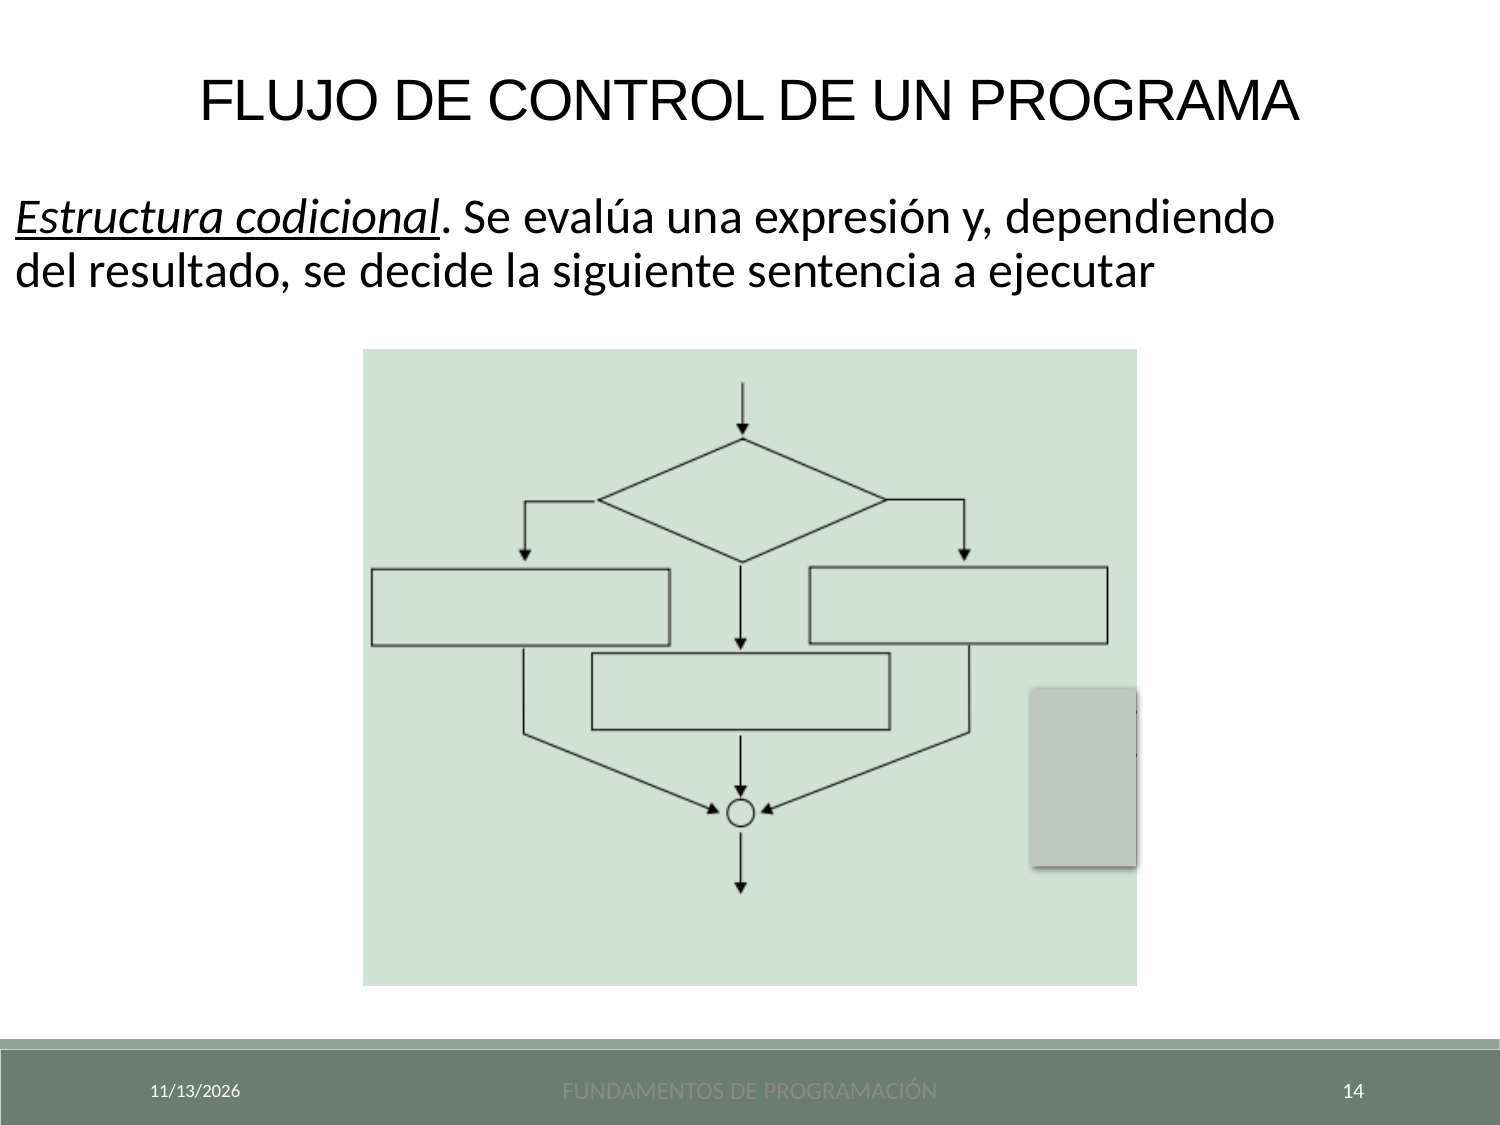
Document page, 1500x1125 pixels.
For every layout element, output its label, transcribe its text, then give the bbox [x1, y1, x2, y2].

title FLUJO DE CONTROL DE UN PROGRAMA [0, 47, 1500, 140]
list Estructura codicional. Se evalúa una expresión y, dependiendo del resultado, se decide la siguiente sentencia a ejecutar [0, 182, 1350, 307]
slide_number 14 [1217, 1059, 1380, 1120]
picture [363, 349, 1137, 986]
footer Fundamentos de Programación [453, 1059, 1047, 1120]
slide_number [134, 1059, 440, 1120]
